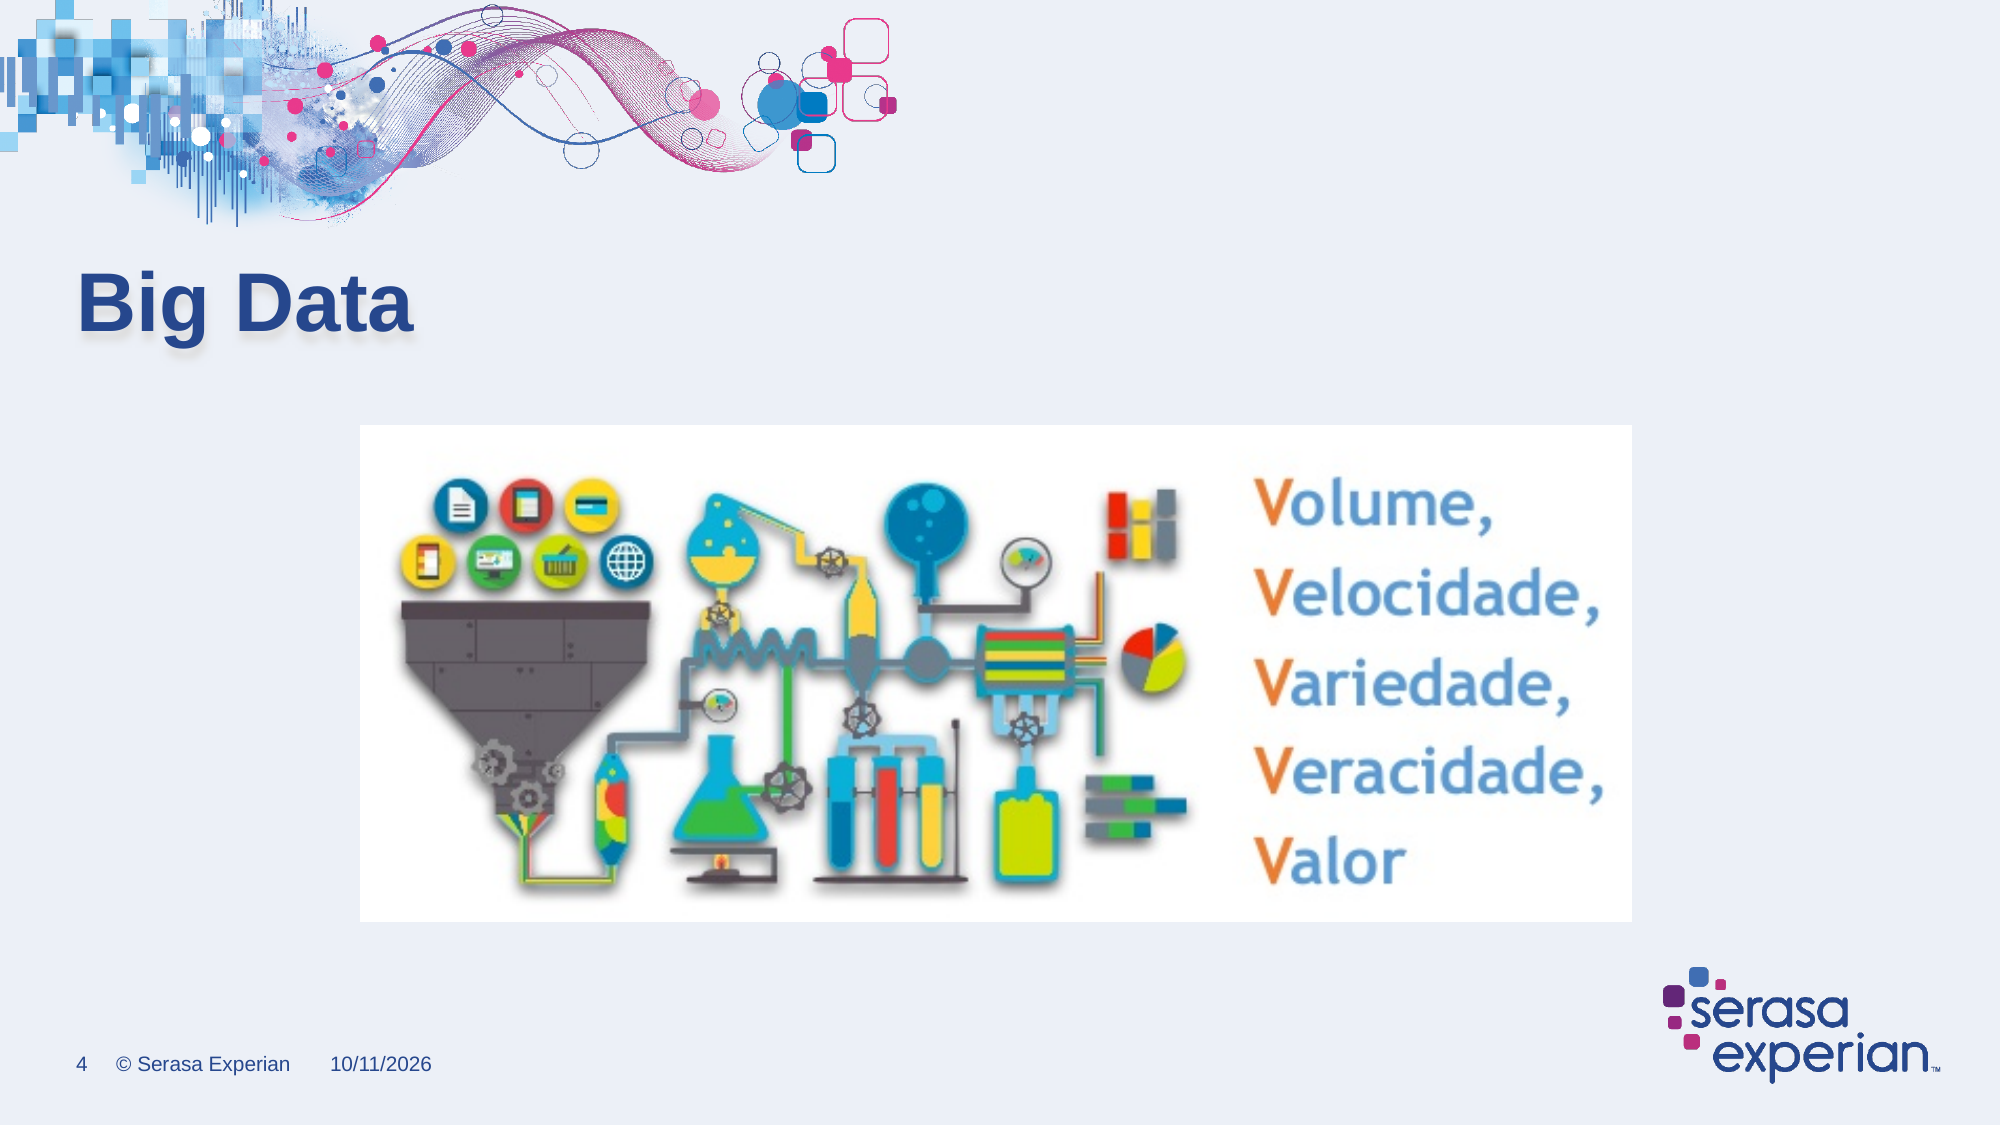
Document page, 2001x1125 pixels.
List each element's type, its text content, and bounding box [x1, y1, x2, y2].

picture [0, 0, 929, 248]
picture [1631, 935, 1959, 1115]
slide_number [330, 1050, 449, 1087]
title Big Data [76, 259, 1614, 426]
picture [360, 425, 1632, 922]
